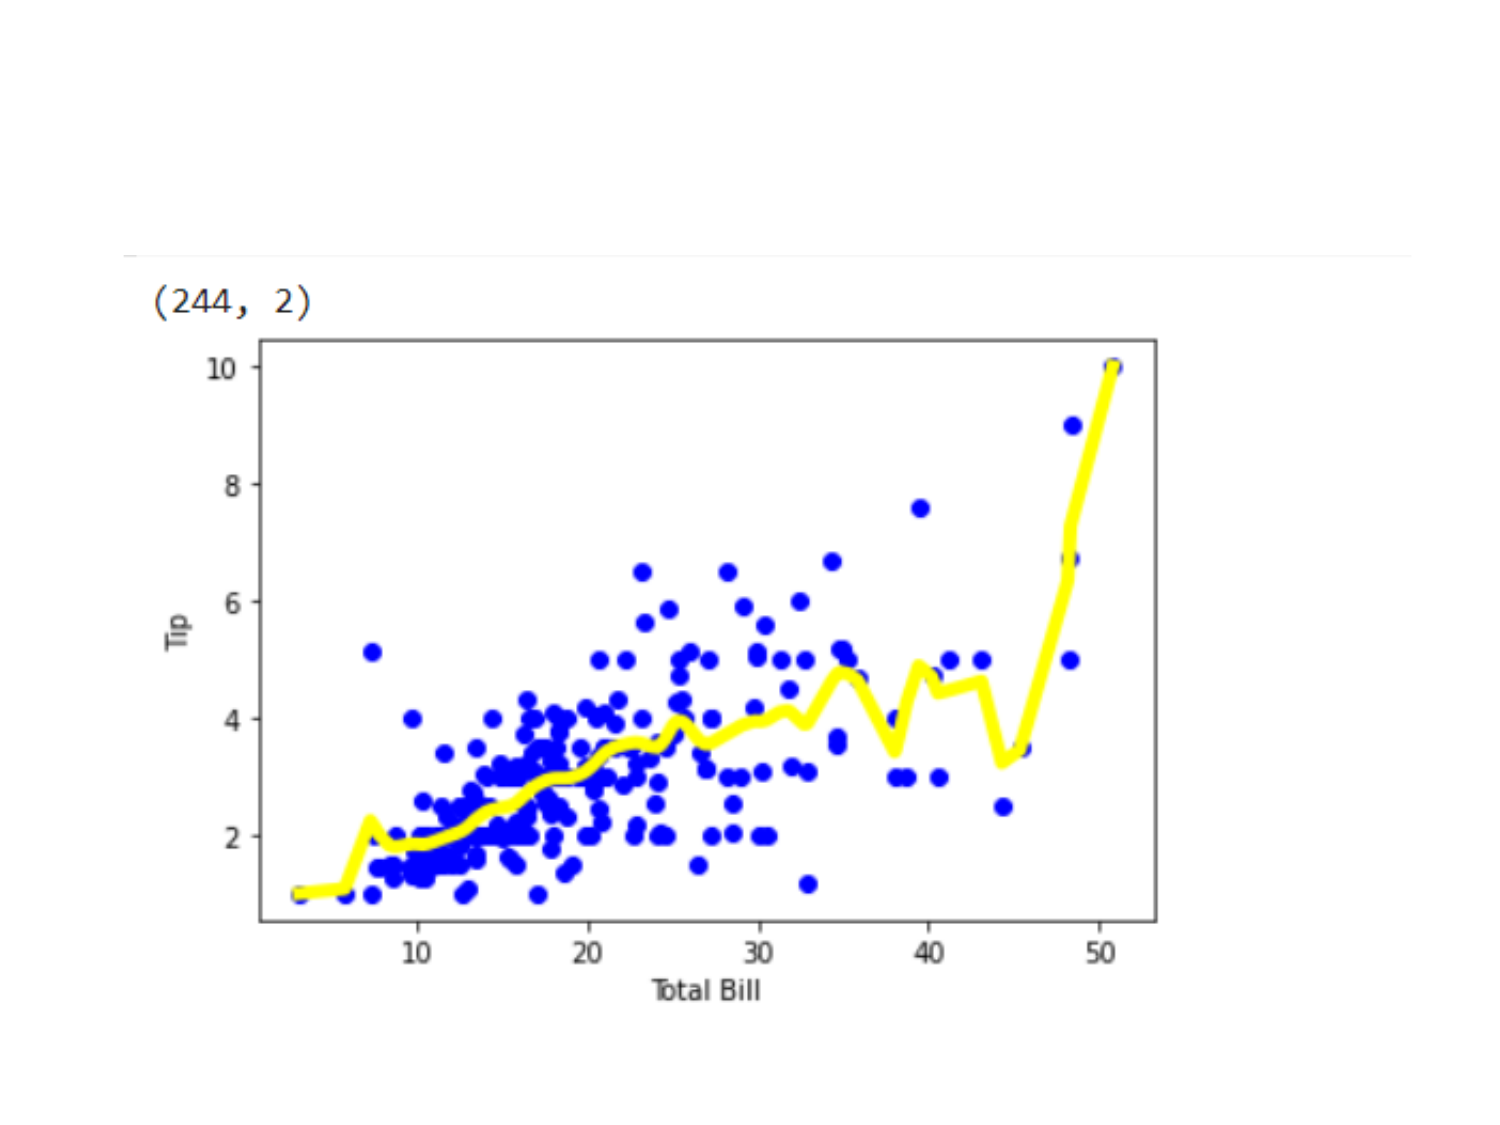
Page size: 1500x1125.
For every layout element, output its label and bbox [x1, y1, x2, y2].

picture [123, 254, 1412, 1023]
